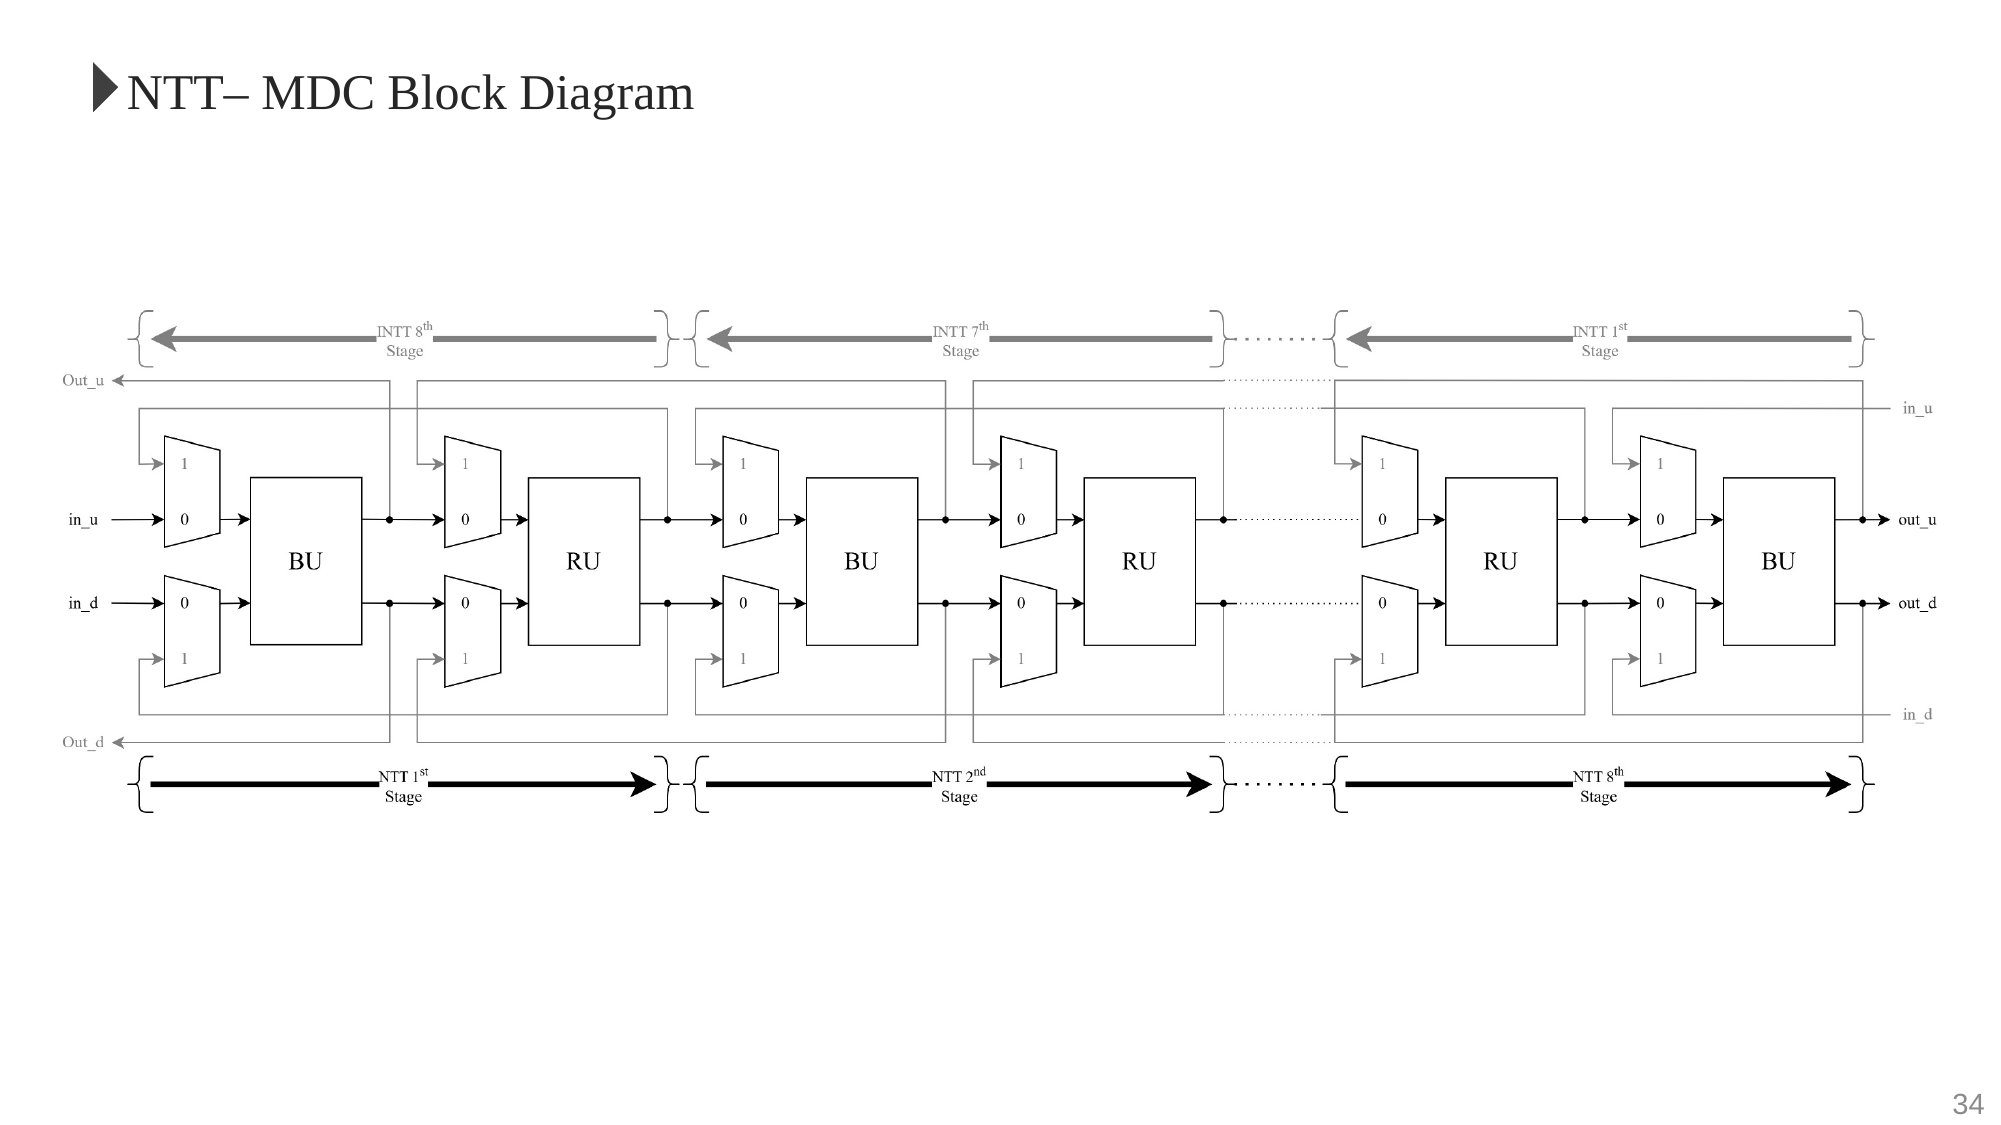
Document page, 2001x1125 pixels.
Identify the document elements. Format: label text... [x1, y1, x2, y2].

picture [55, 310, 1945, 814]
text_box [93, 52, 713, 129]
slide_number 34 [1550, 1072, 2000, 1125]
